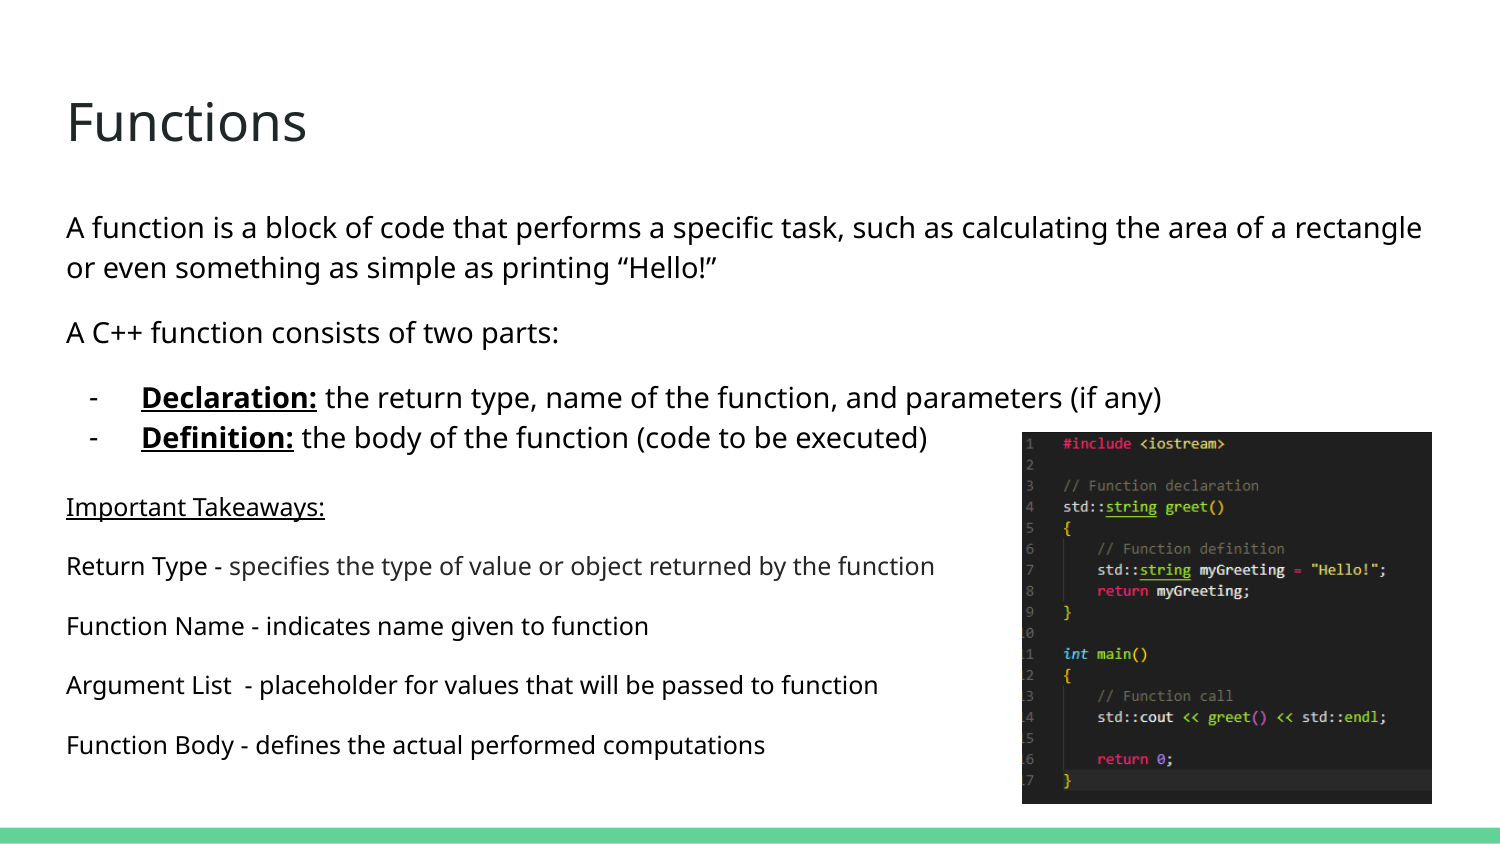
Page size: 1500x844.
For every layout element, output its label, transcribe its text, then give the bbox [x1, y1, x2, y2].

picture [1022, 432, 1432, 804]
title Functions [51, 72, 1449, 167]
list A function is a block of code that performs a specific task, such as calculating the area of a rectangle or even something as simple as printing “Hello!” A C++ function consists of two parts: Declaration: the return type, name of the function, and parameters (if any) Definition: the body of the function (code to be executed) [51, 189, 1449, 750]
text_box Important Takeaways: Return Type - specifies the type of value or object returned by the function​ Function Name - indicates name given to function Argument List - placeholder for values that will be passed to function Function Body - defines the actual performed computations [51, 471, 998, 804]
